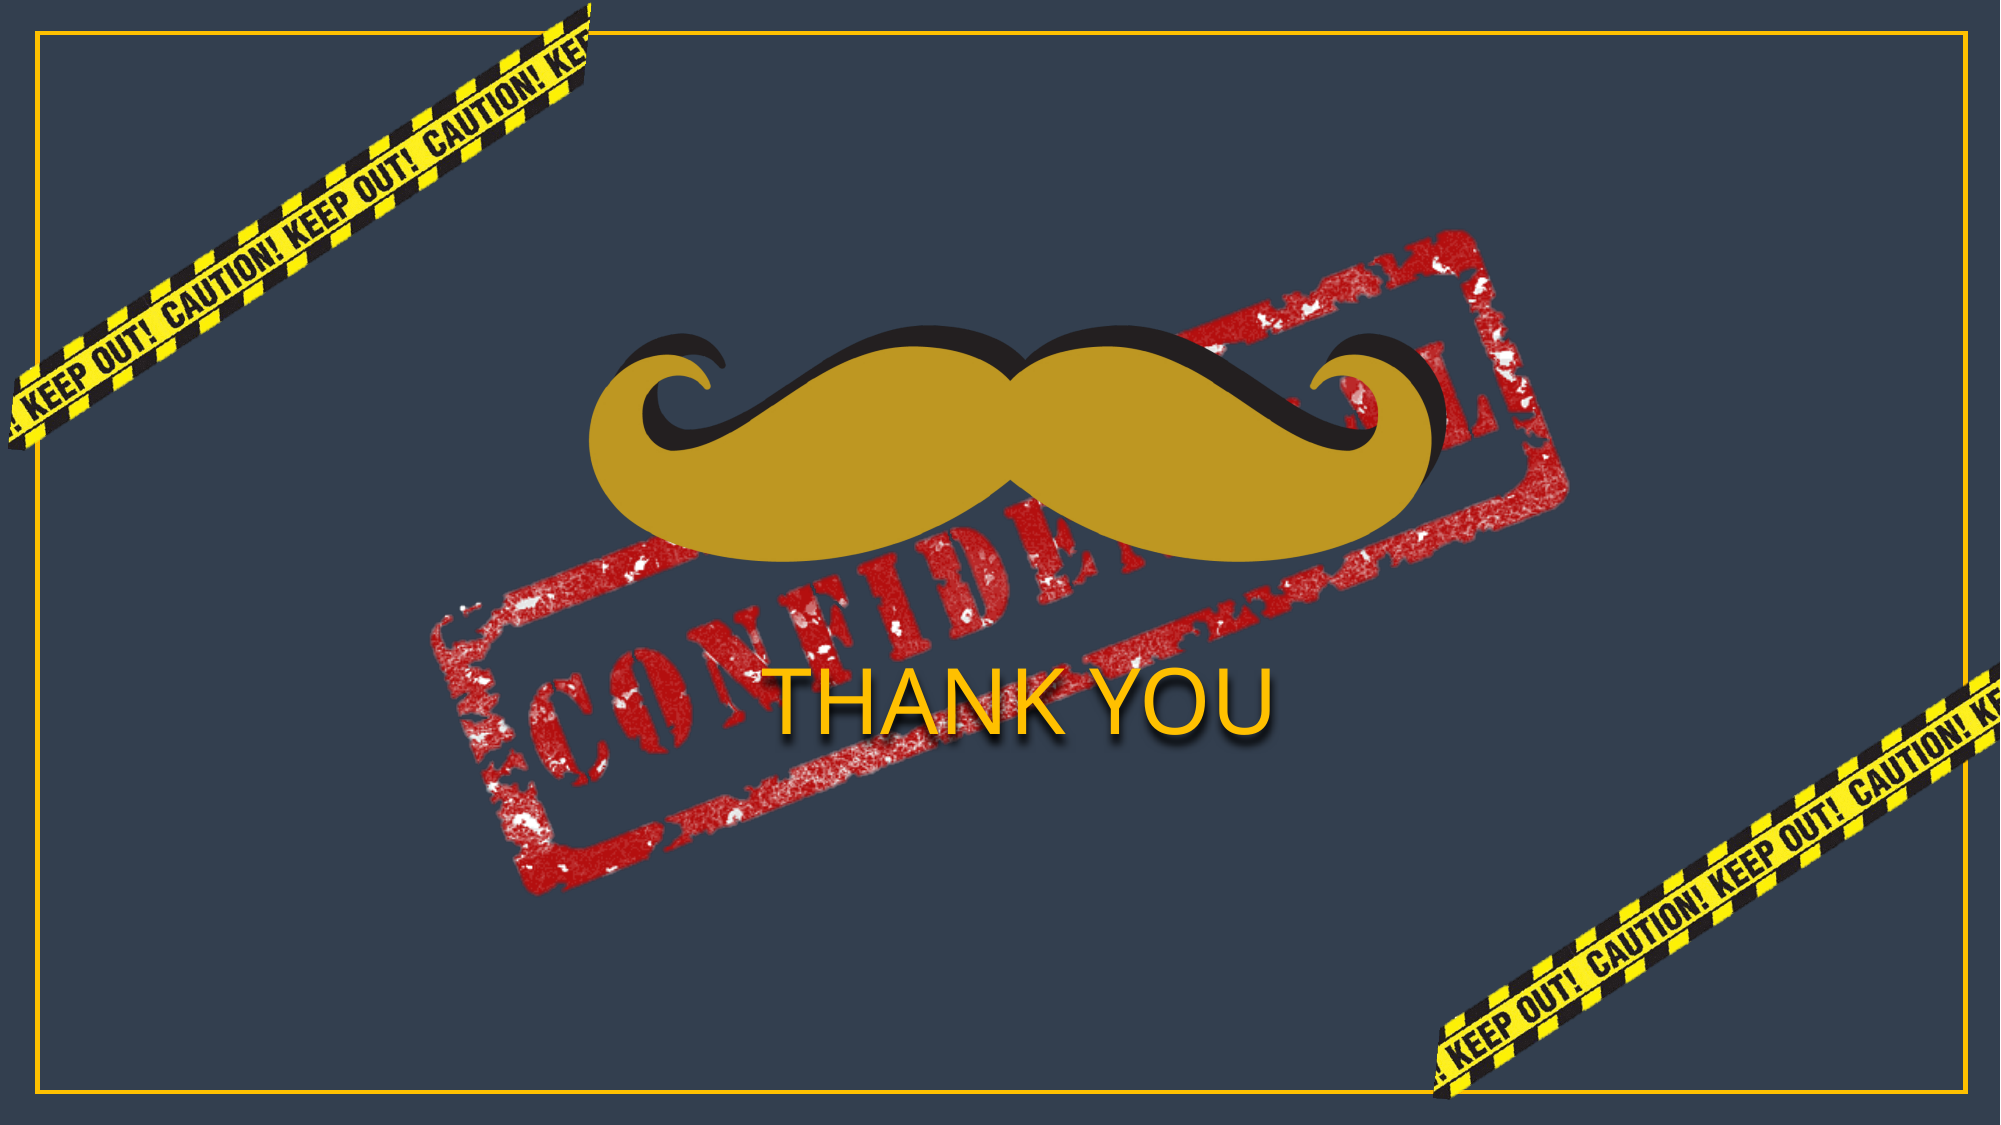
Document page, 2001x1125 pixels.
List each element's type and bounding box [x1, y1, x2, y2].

picture [7, 0, 2000, 1125]
text_box [587, 32, 1967, 602]
text_box [36, 489, 1435, 1093]
